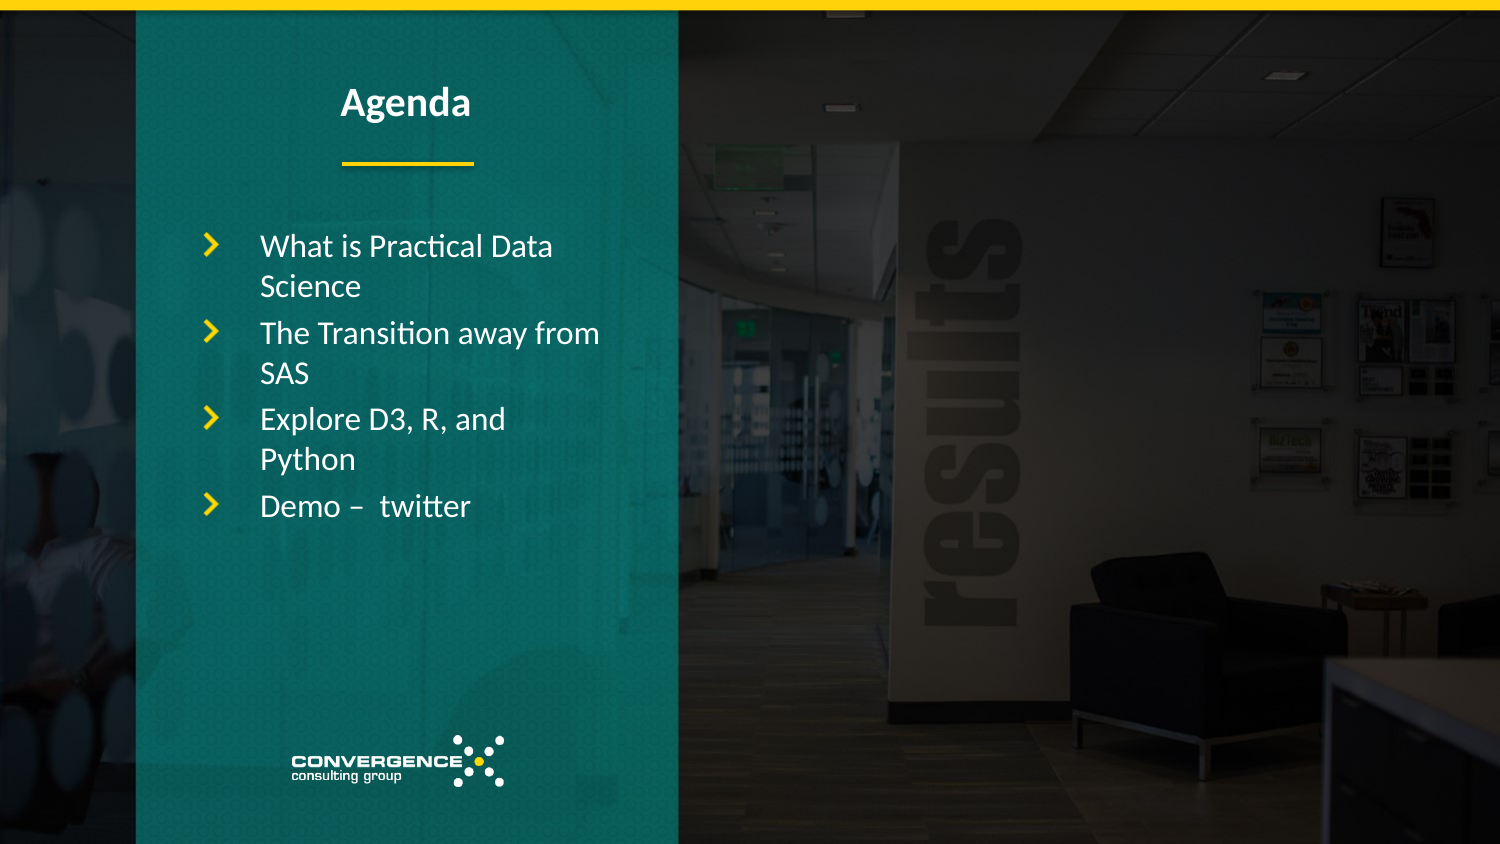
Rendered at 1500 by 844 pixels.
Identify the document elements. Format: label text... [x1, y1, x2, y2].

picture [0, 11, 1500, 844]
title Agenda [188, 73, 624, 161]
list What is Practical Data Science The Transition away from SAS Explore D3, R, and Python Demo – twitter [188, 216, 624, 774]
